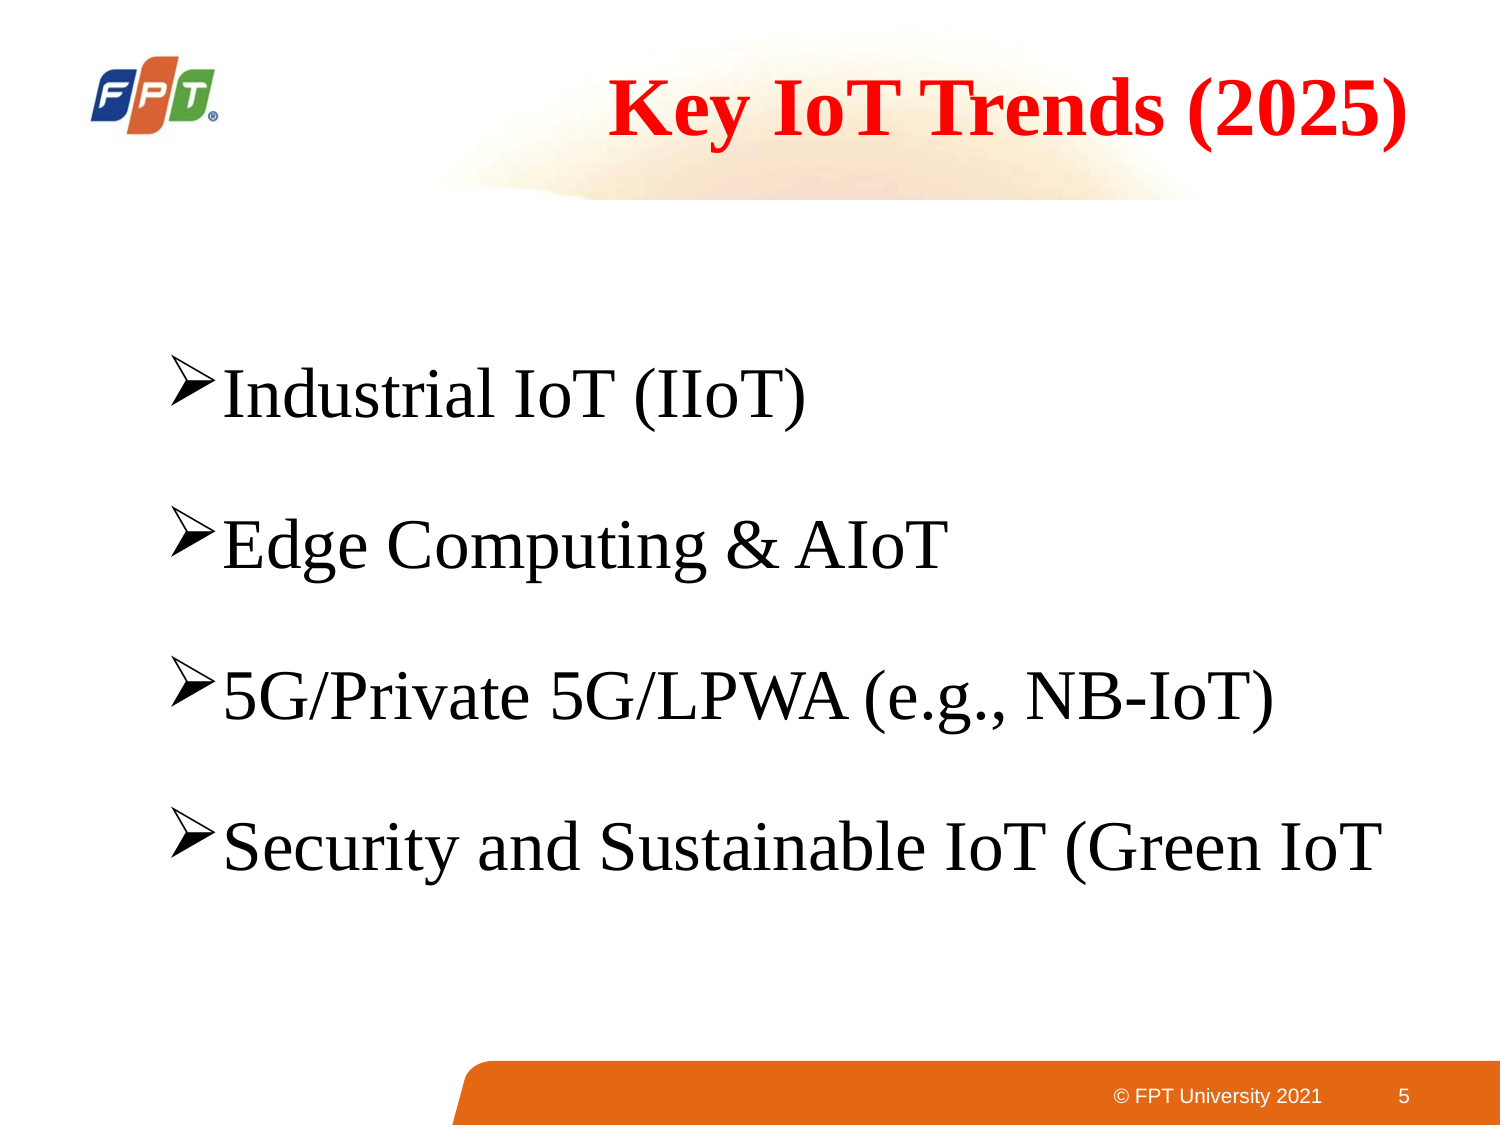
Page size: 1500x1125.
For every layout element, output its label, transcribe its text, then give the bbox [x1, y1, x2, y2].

picture [0, 1050, 1500, 1125]
picture [0, 0, 1500, 200]
title Key IoT Trends (2025) [74, 44, 1426, 233]
list Industrial IoT (IIoT) Edge Computing & AIoT 5G/Private 5G/LPWA (e.g., NB‑IoT) Security and Sustainable IoT (Green IoT [149, 287, 1426, 1006]
